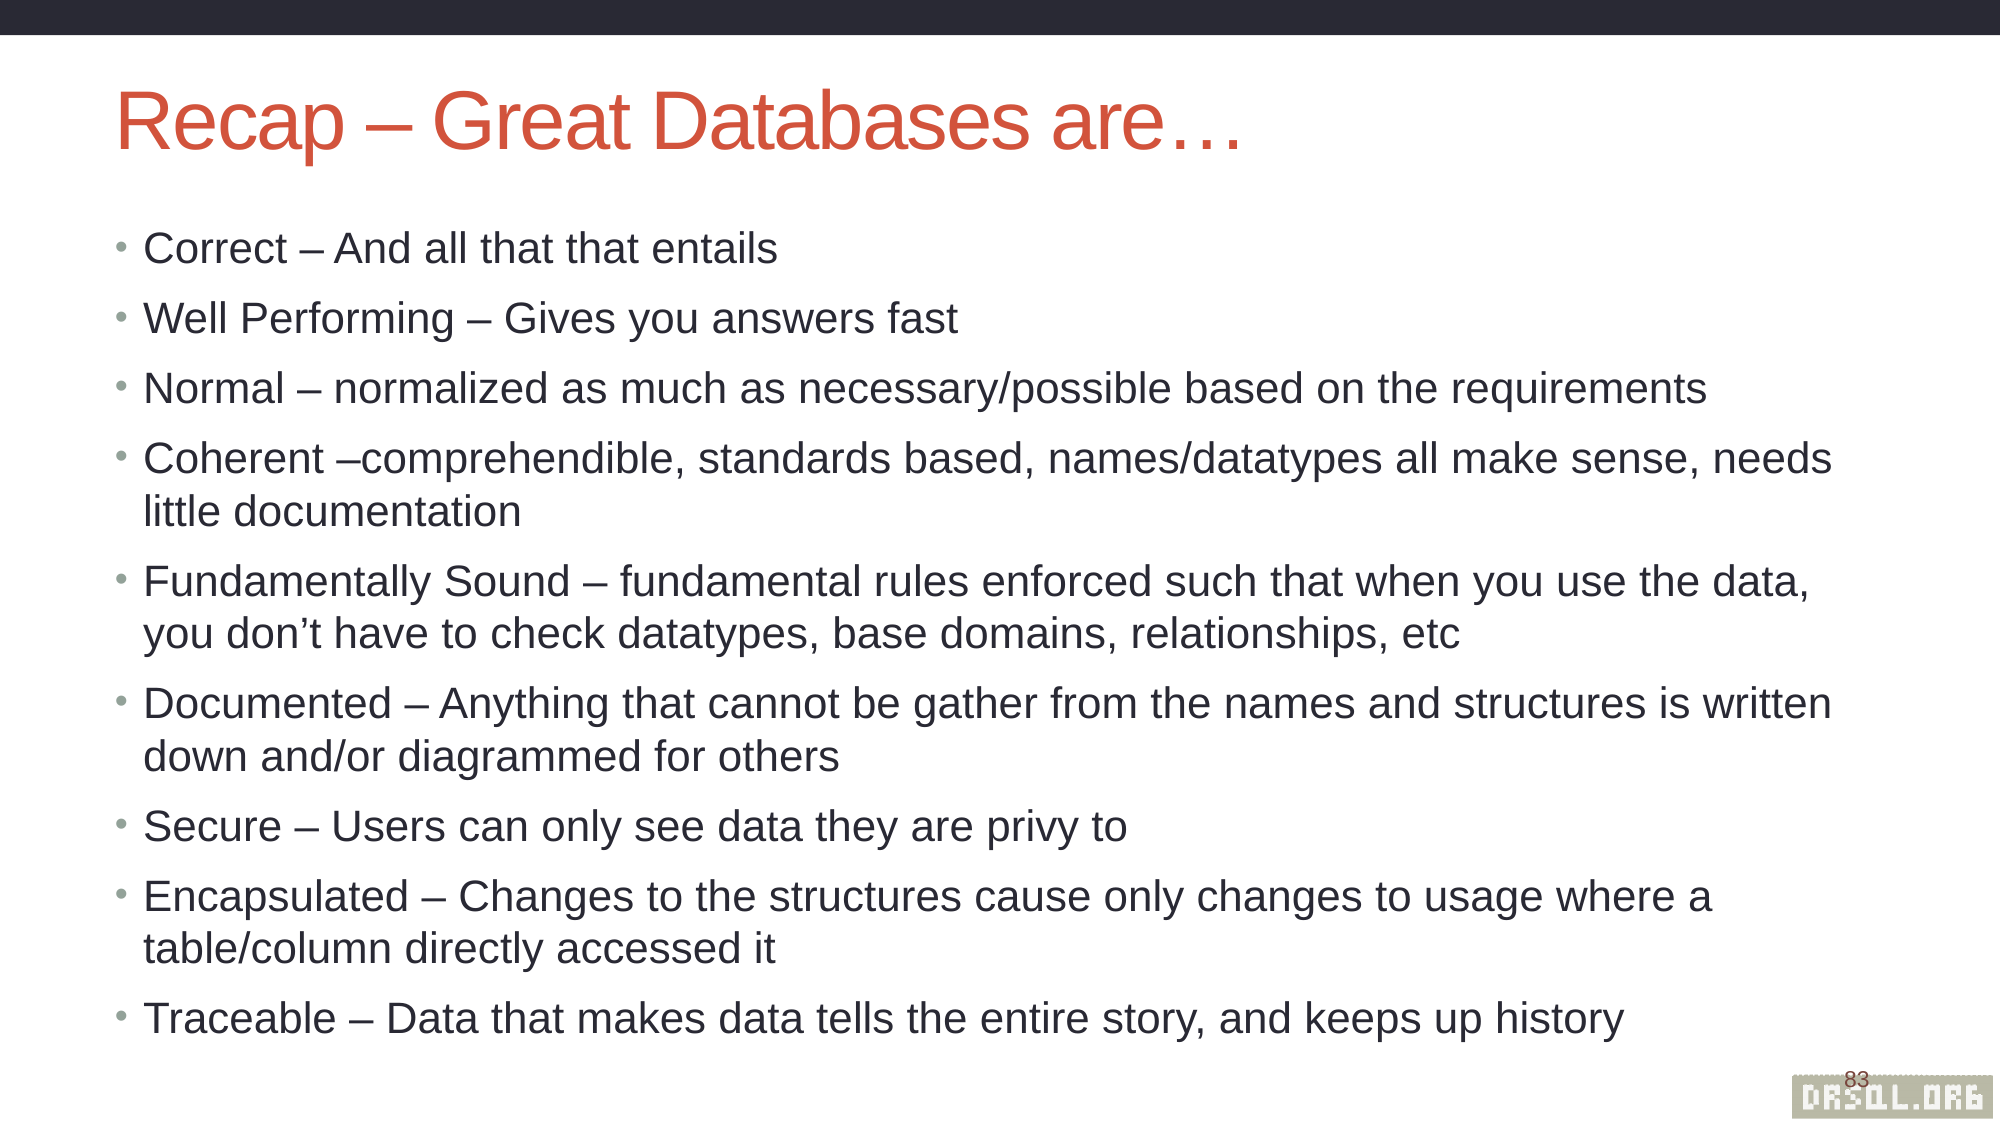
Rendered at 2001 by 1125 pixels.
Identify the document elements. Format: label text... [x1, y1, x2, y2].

title Recap – Great Databases are… [99, 45, 1884, 188]
list Correct – And all that that entails Well Performing – Gives you answers fast Normal – normalized as much as necessary/possible based on the requirements Coherent –comprehendible, standards based, names/datatypes all make sense, needs little documentation Fundamentally Sound – fundamental rules enforced such that when you use the data, you don’t have to check datatypes, base domains, relationships, etc Documented – Anything that cannot be gather from the names and structures is written down and/or diagrammed for others Secure – Users can only see data they are privy to Encapsulated – Changes to the structures cause only changes to usage where a table/column directly accessed it Traceable – Data that makes data tells the entire story, and keeps up history [99, 212, 1900, 1050]
